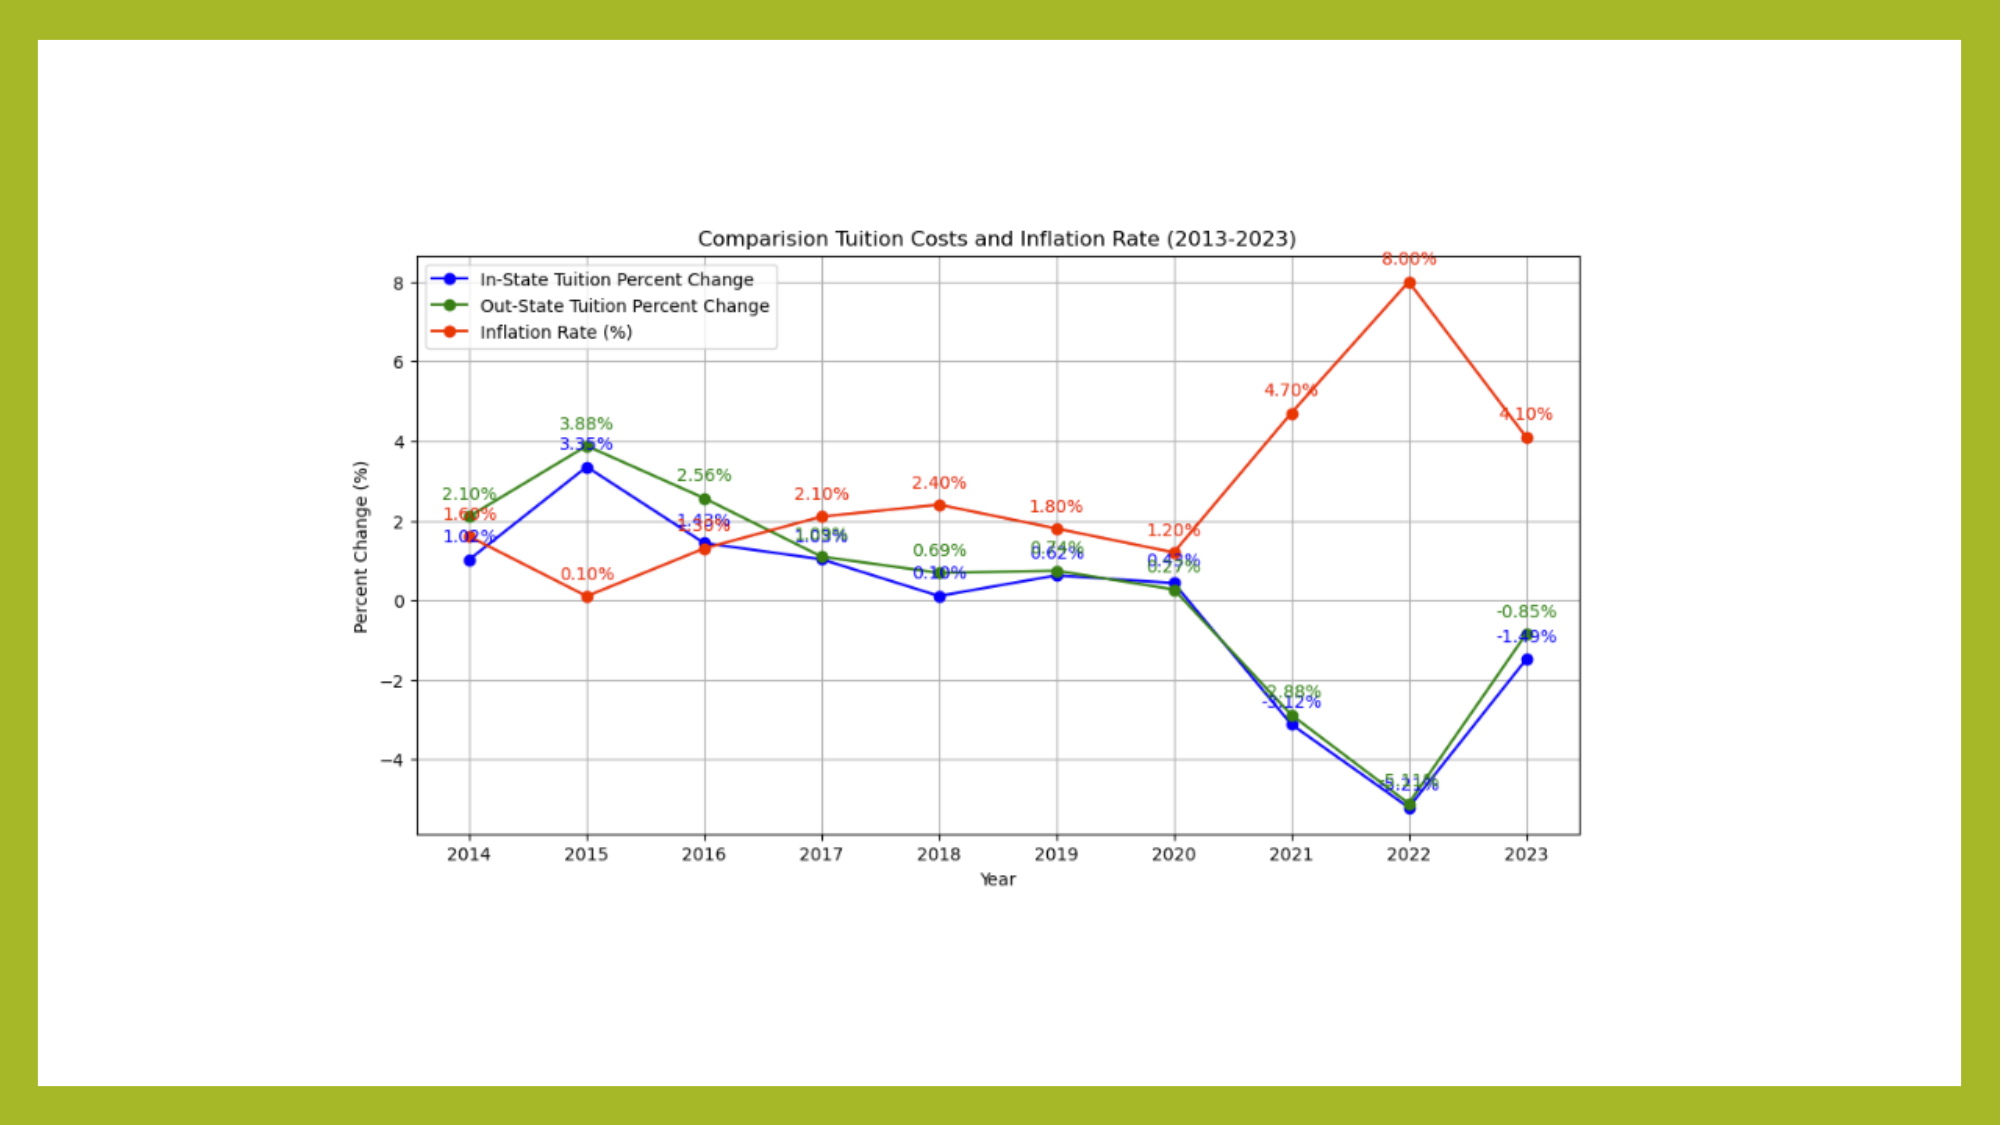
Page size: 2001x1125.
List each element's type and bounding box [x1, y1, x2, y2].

picture [341, 217, 1659, 908]
